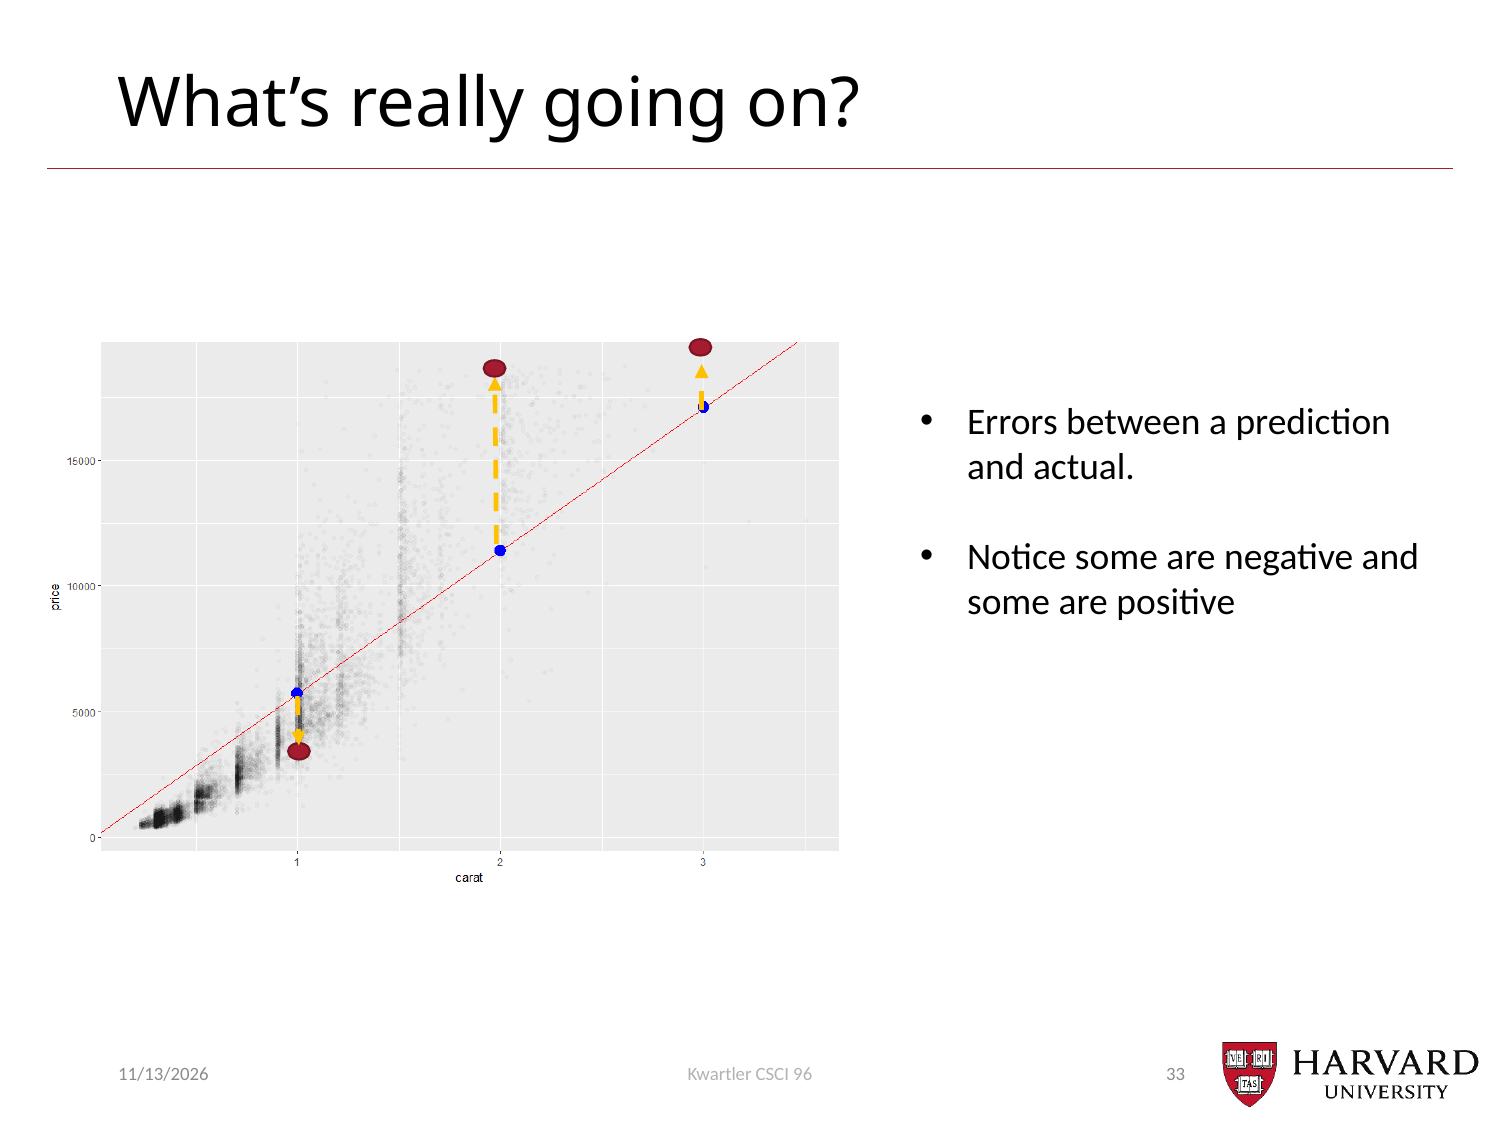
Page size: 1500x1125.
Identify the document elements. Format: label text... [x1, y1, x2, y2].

text_box Errors between a prediction and actual. Notice some are negative and some are positive [905, 389, 1438, 630]
picture [1200, 1024, 1500, 1125]
picture [42, 336, 850, 887]
footer Kwartler CSCI 96 [496, 1042, 1004, 1103]
title What’s really going on? [103, 59, 1397, 157]
slide_number 33 [1059, 1042, 1200, 1103]
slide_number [103, 1042, 441, 1103]
